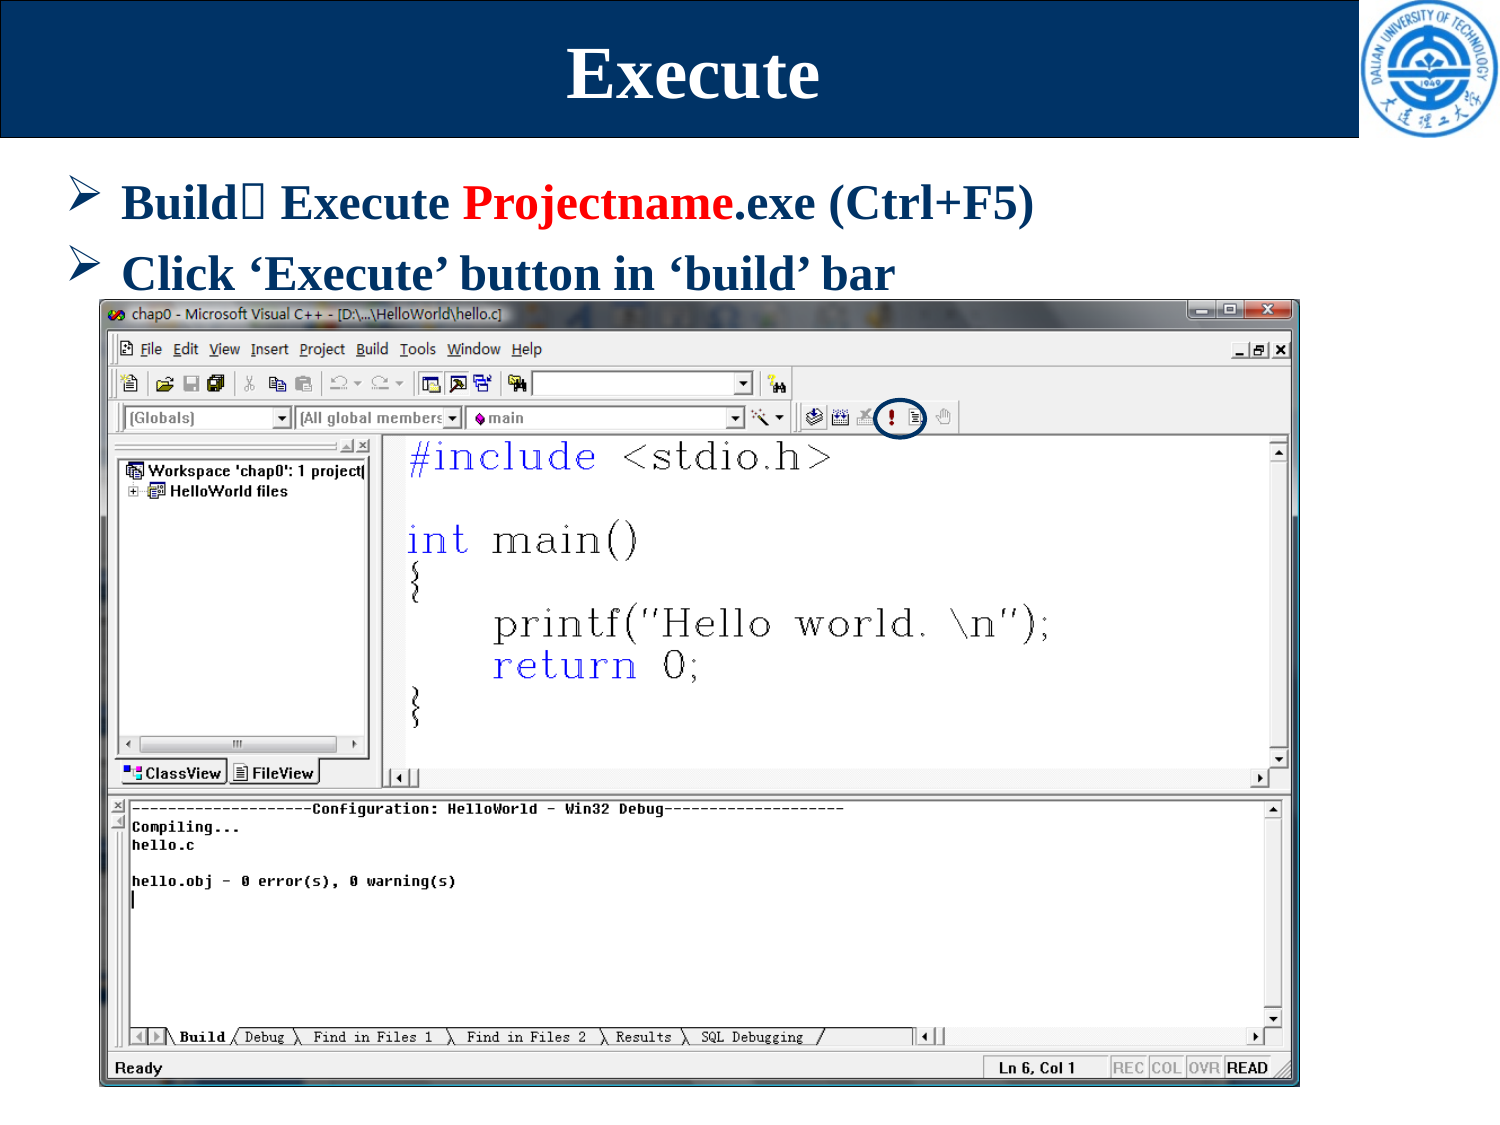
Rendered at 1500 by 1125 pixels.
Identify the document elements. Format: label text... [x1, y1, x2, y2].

picture [99, 299, 1301, 1087]
list Build Execute Projectname.exe (Ctrl+F5) Click ‘Execute’ button in ‘build’ bar [50, 162, 1463, 1088]
picture [1359, 0, 1500, 138]
title Execute [37, 12, 1350, 125]
